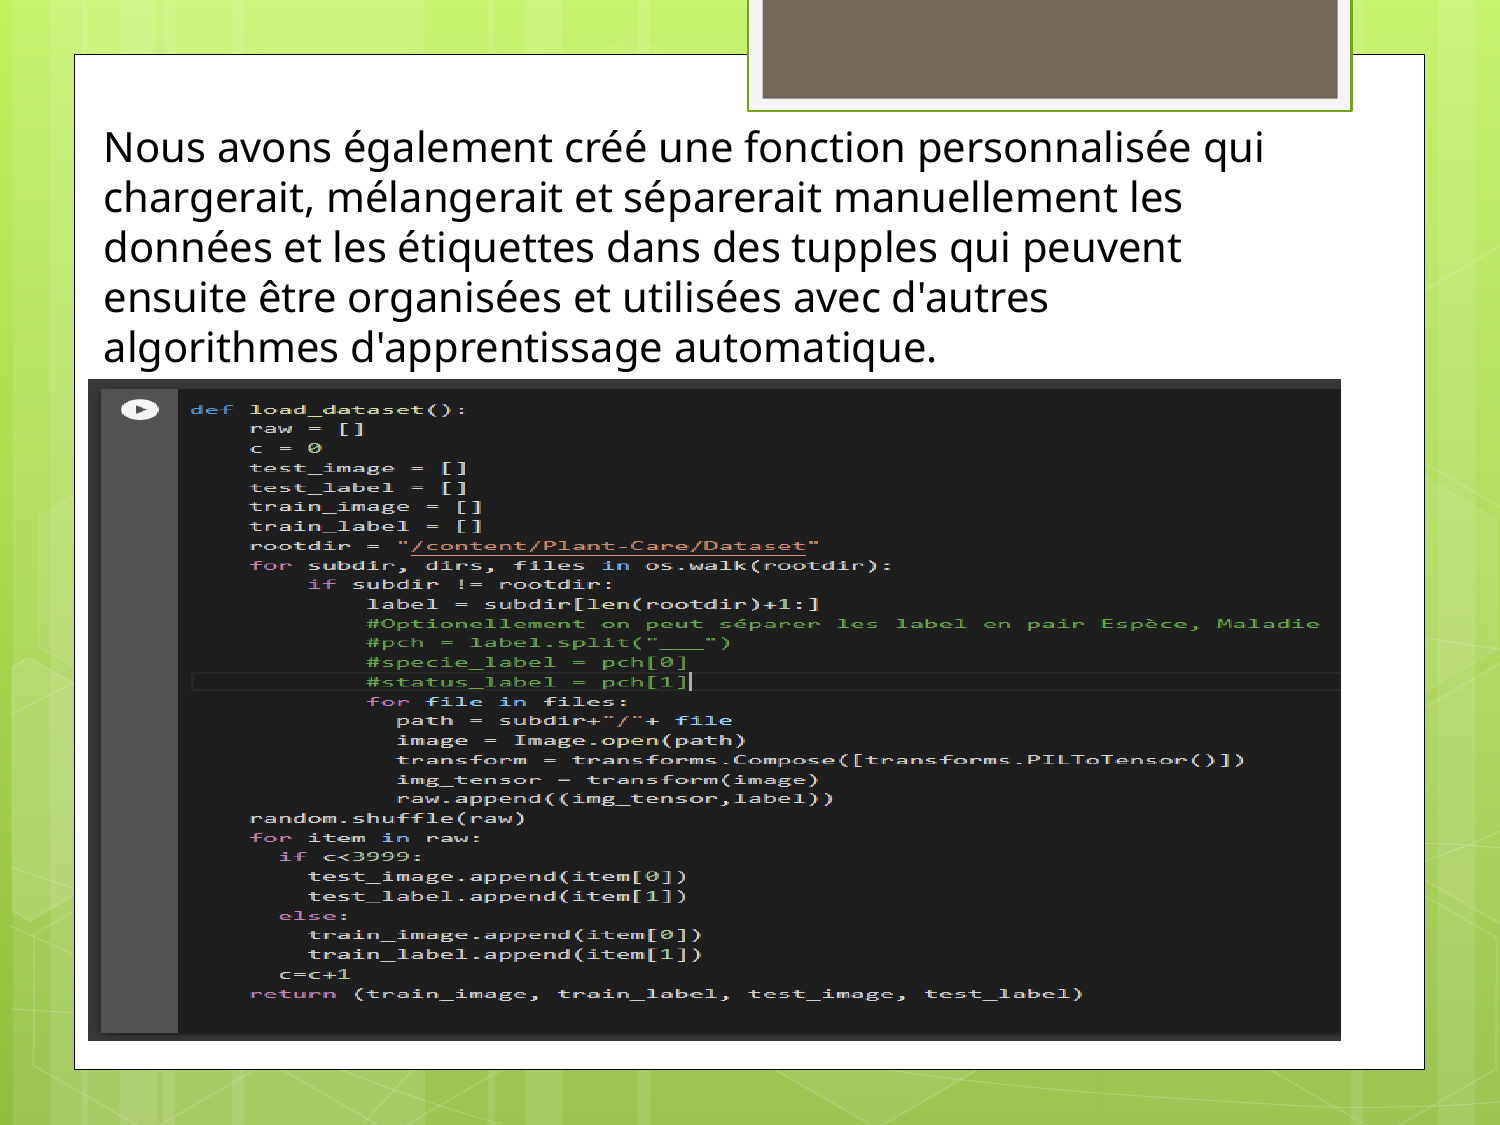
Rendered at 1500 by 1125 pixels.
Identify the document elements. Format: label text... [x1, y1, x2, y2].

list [88, 379, 1341, 1041]
text_box Nous avons également créé une fonction personnalisée qui chargerait, mélangerait et séparerait manuellement les données et les étiquettes dans des tupples qui peuvent ensuite être organisées et utilisées avec d'autres algorithmes d'apprentissage automatique. [88, 113, 1297, 379]
